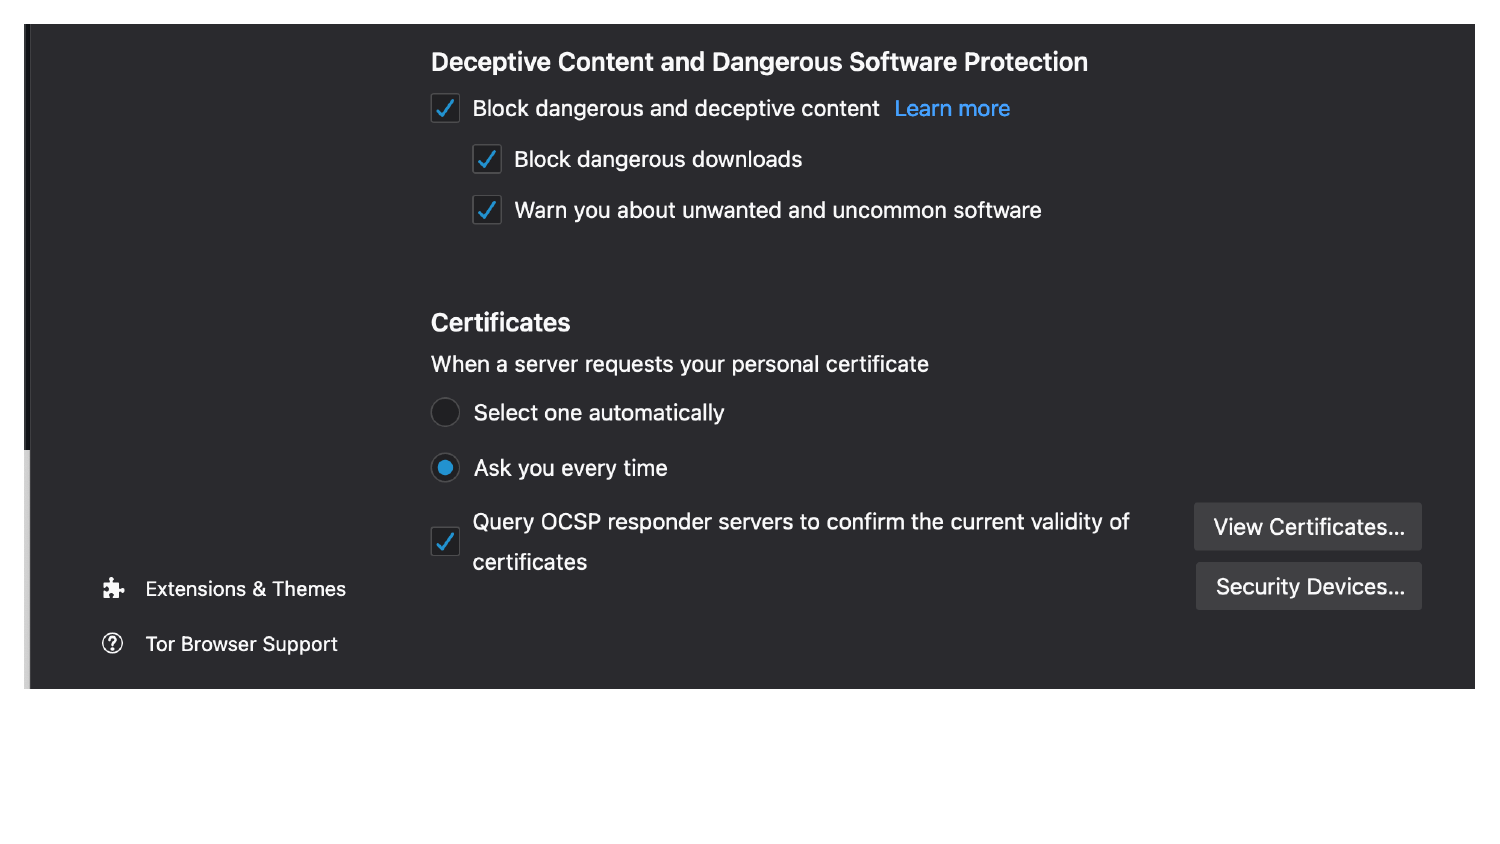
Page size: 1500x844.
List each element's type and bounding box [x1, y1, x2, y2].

picture [24, 24, 1476, 690]
